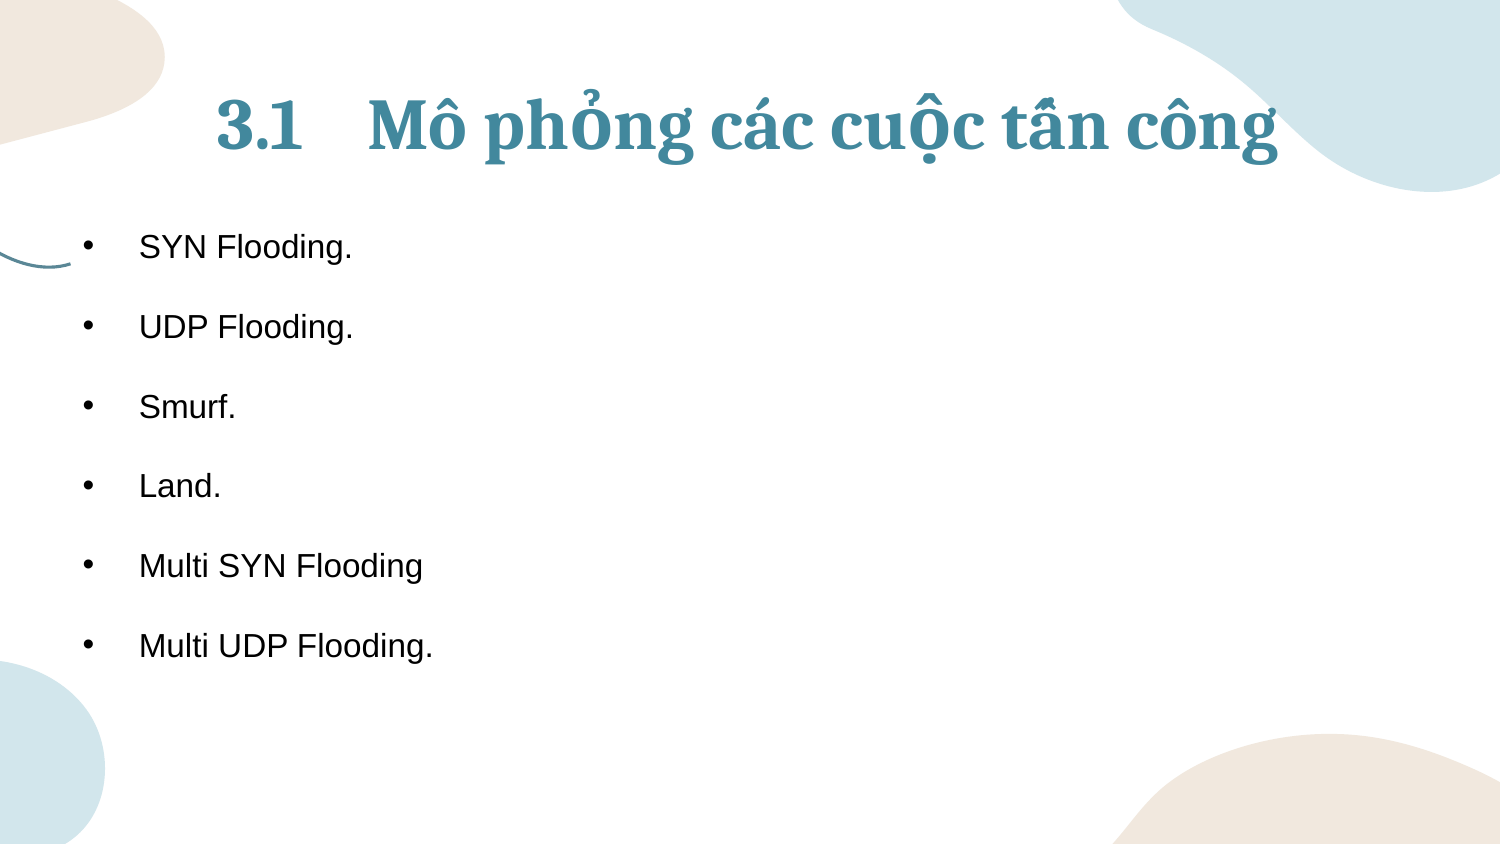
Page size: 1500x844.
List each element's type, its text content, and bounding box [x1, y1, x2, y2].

title 3.1 Mô phỏng các cuộc tấn công [19, 72, 1477, 167]
text_box SYN Flooding. UDP Flooding. Smurf. Land. Multi SYN Flooding Multi UDP Flooding. [67, 217, 1433, 752]
